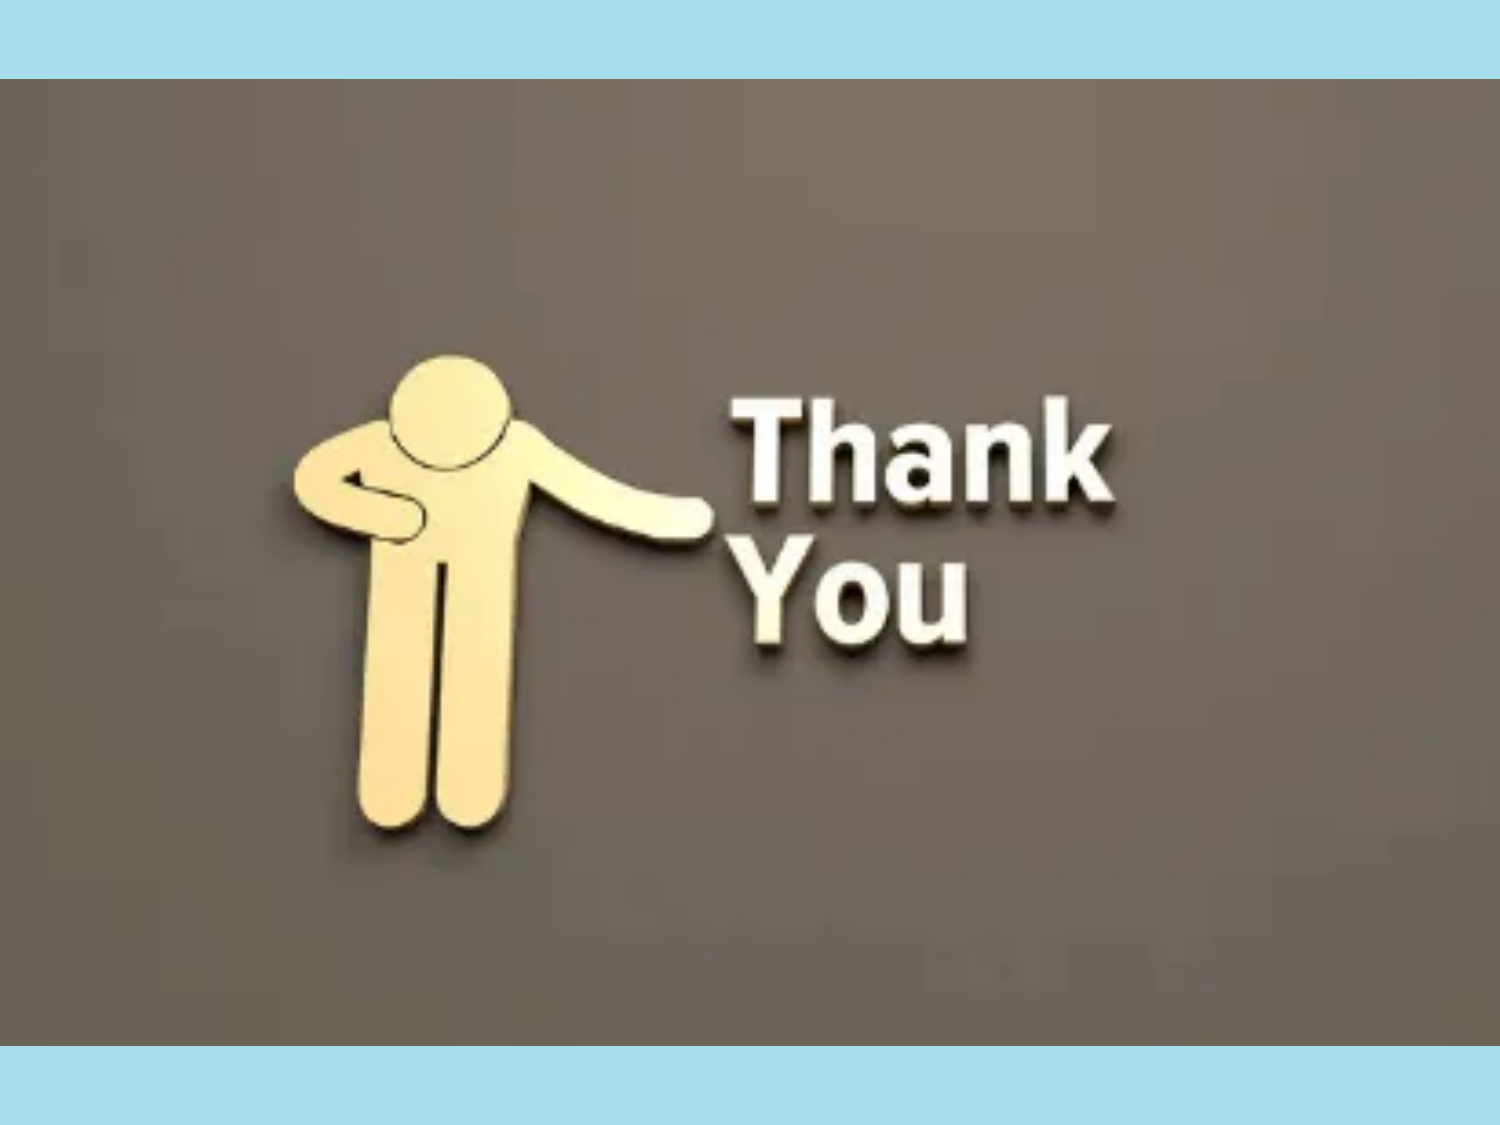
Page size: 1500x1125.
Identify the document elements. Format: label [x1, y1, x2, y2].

picture [0, 79, 1500, 1046]
